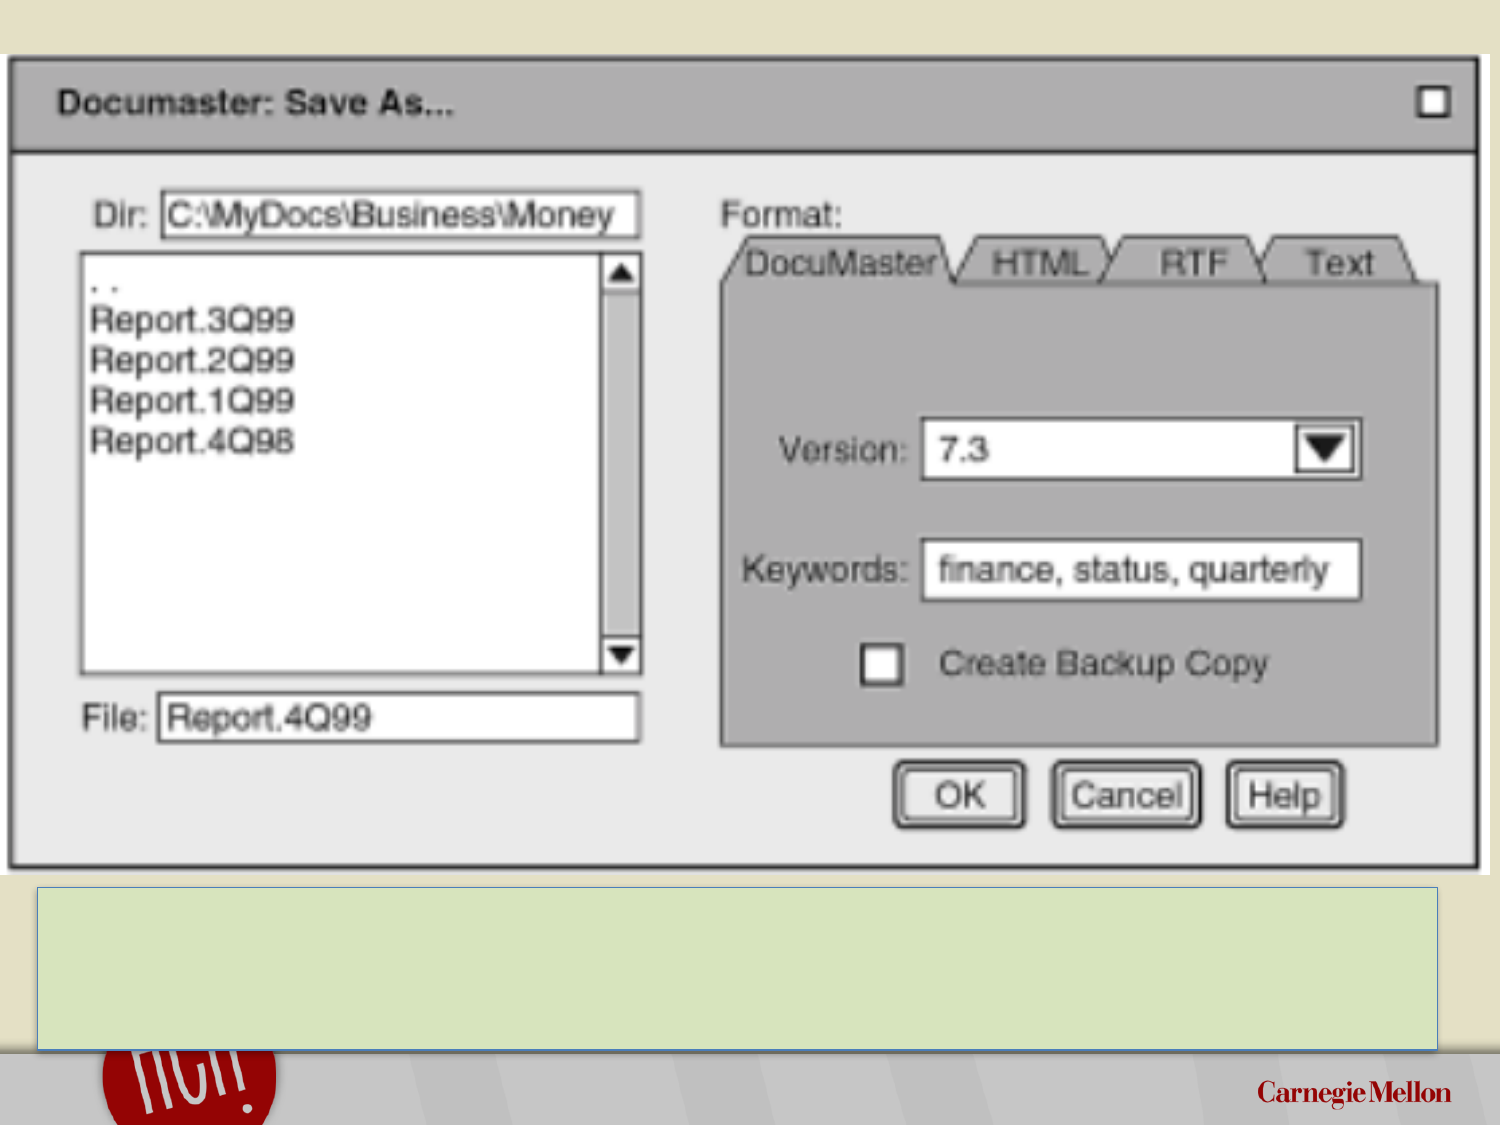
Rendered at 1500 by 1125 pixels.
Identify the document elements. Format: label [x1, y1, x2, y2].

text_box [37, 887, 1438, 1051]
picture [0, 0, 1500, 1125]
